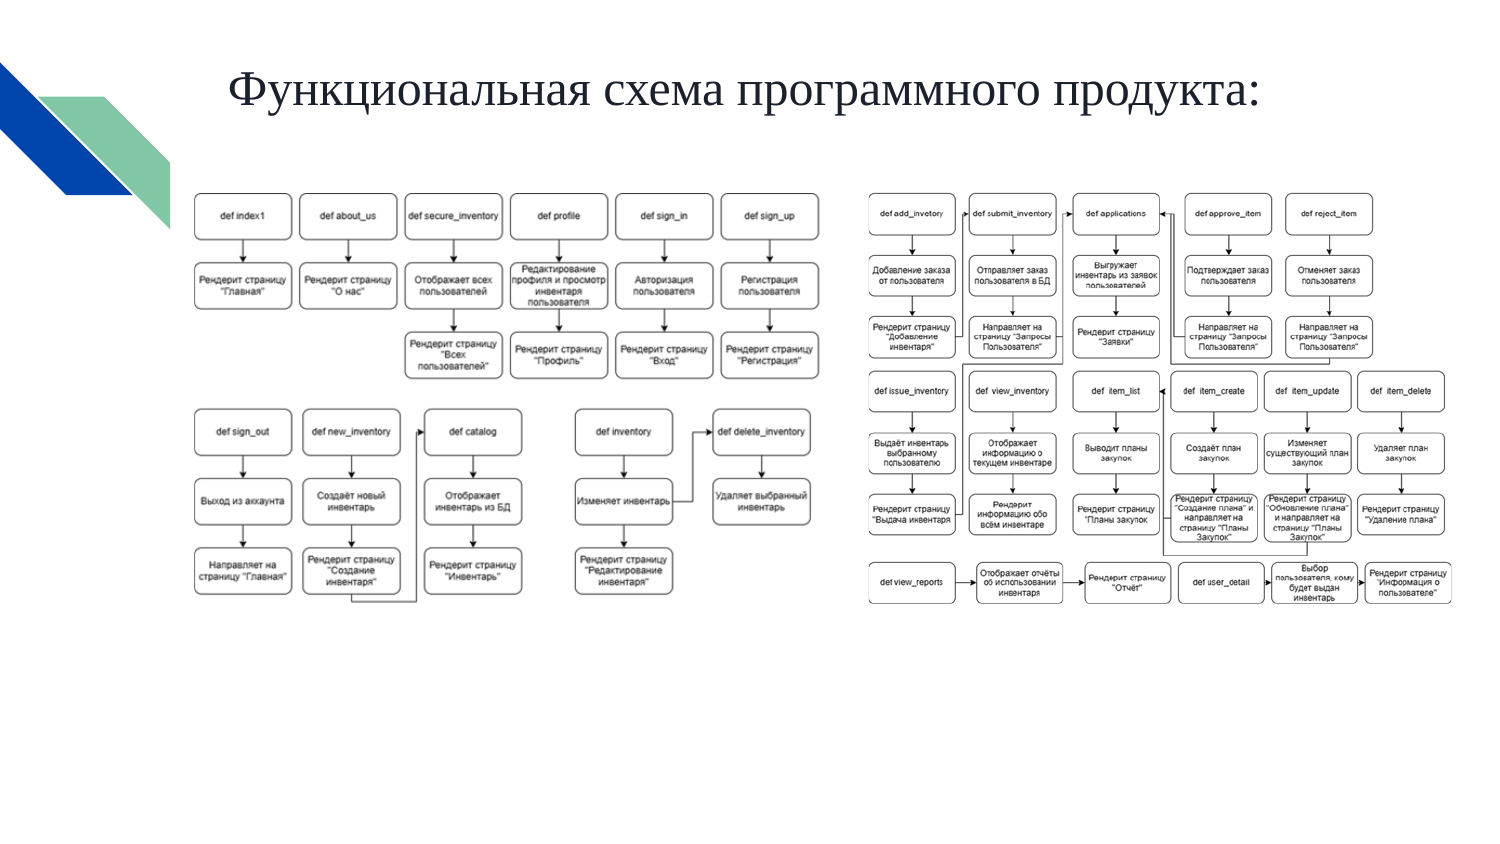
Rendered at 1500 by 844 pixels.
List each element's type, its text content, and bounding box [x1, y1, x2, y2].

picture [868, 190, 1452, 604]
title Функциональная схема программного продукта: [212, 40, 1368, 191]
picture [194, 193, 853, 607]
